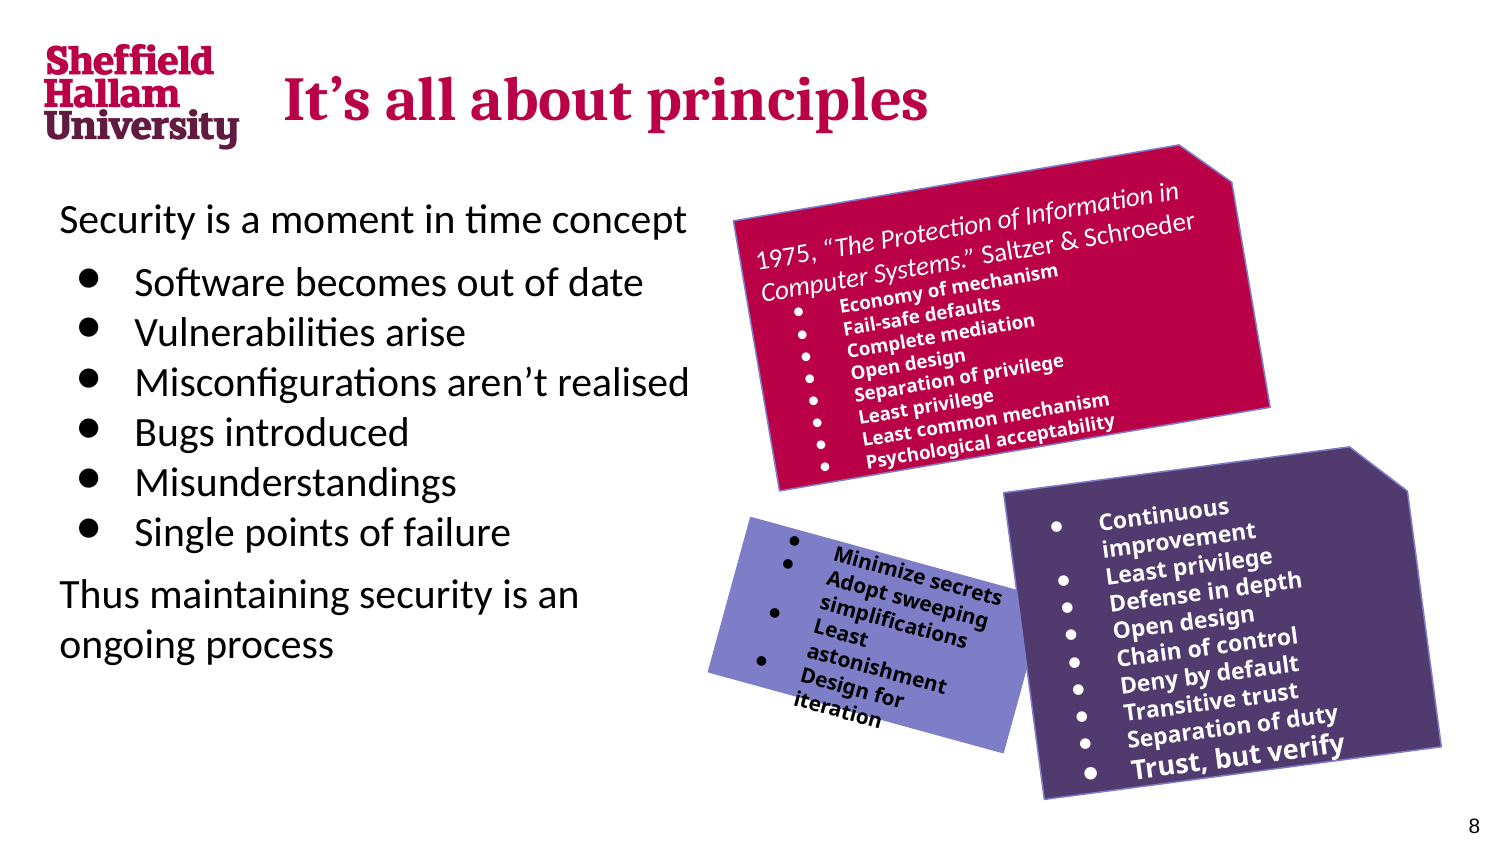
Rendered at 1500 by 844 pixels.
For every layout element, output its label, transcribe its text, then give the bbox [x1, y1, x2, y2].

slide_number ‹#› [1448, 799, 1500, 844]
title It’s all about principles [268, 44, 1449, 148]
text_box 1975, “The Protection of Information in Computer Systems.” Saltzer & Schroeder Economy of mechanism Fail-safe defaults Complete mediation Open design Separation of privilege Least privilege Least common mechanism Psychological acceptability [733, 144, 1271, 491]
text_box Minimize secrets Adopt sweeping simplifications Least astonishment Design for iteration [708, 517, 1027, 753]
list Security is a moment in time concept Software becomes out of date Vulnerabilities arise Misconfigurations aren’t realised Bugs introduced Misunderstandings Single points of failure Thus maintaining security is an ongoing process [44, 177, 706, 800]
text_box Continuous improvement Least privilege Defense in depth Open design Chain of control Deny by default Transitive trust Separation of duty Trust, but verify [1003, 446, 1442, 800]
picture [16, 22, 267, 171]
